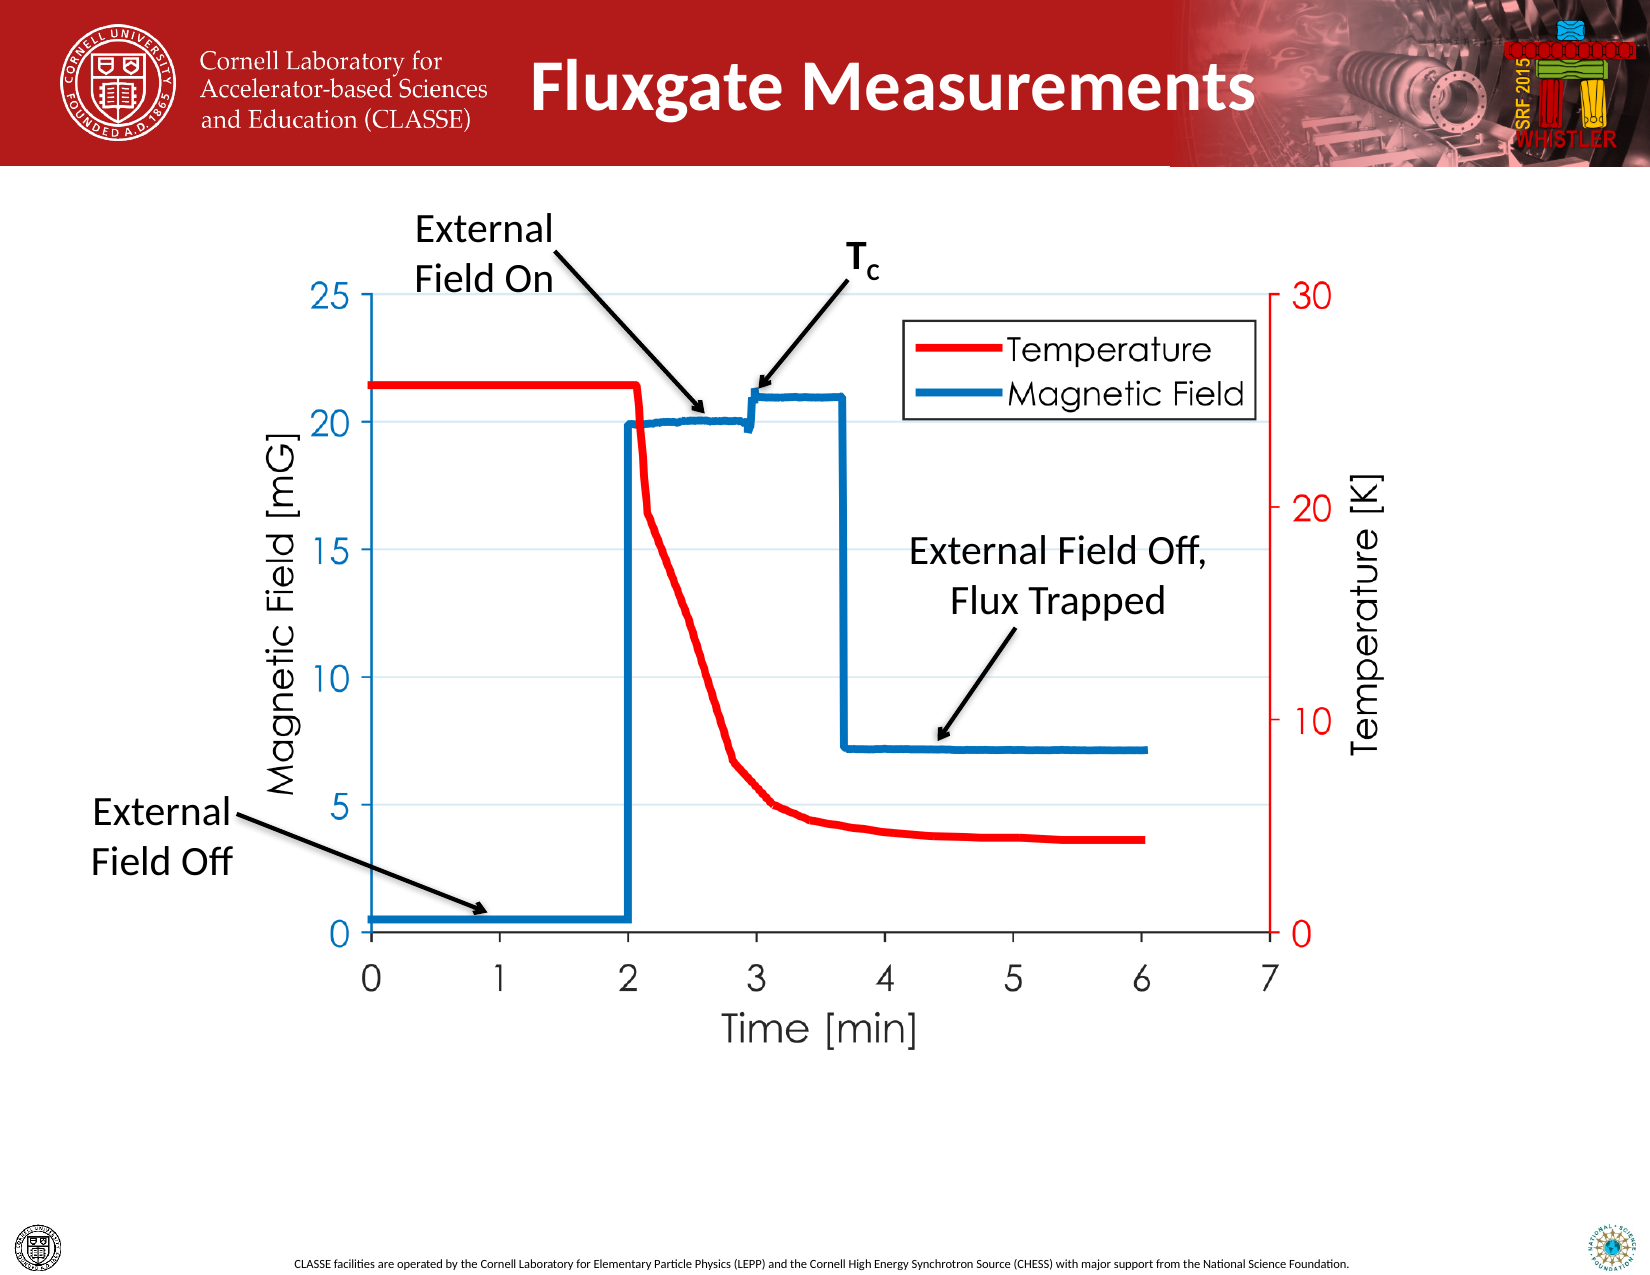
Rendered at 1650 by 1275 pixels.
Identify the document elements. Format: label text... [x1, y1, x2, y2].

picture [14, 1224, 61, 1271]
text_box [236, 813, 488, 913]
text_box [937, 627, 1016, 742]
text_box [758, 279, 849, 389]
picture [1501, 0, 1650, 168]
text_box TC [831, 220, 902, 280]
text_box External Field On [377, 193, 592, 280]
text_box External Field Off [58, 776, 260, 891]
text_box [554, 250, 705, 414]
picture [265, 281, 1385, 1050]
picture [60, 24, 487, 141]
title Fluxgate Measurements [500, 0, 1288, 163]
picture [1588, 1224, 1636, 1271]
